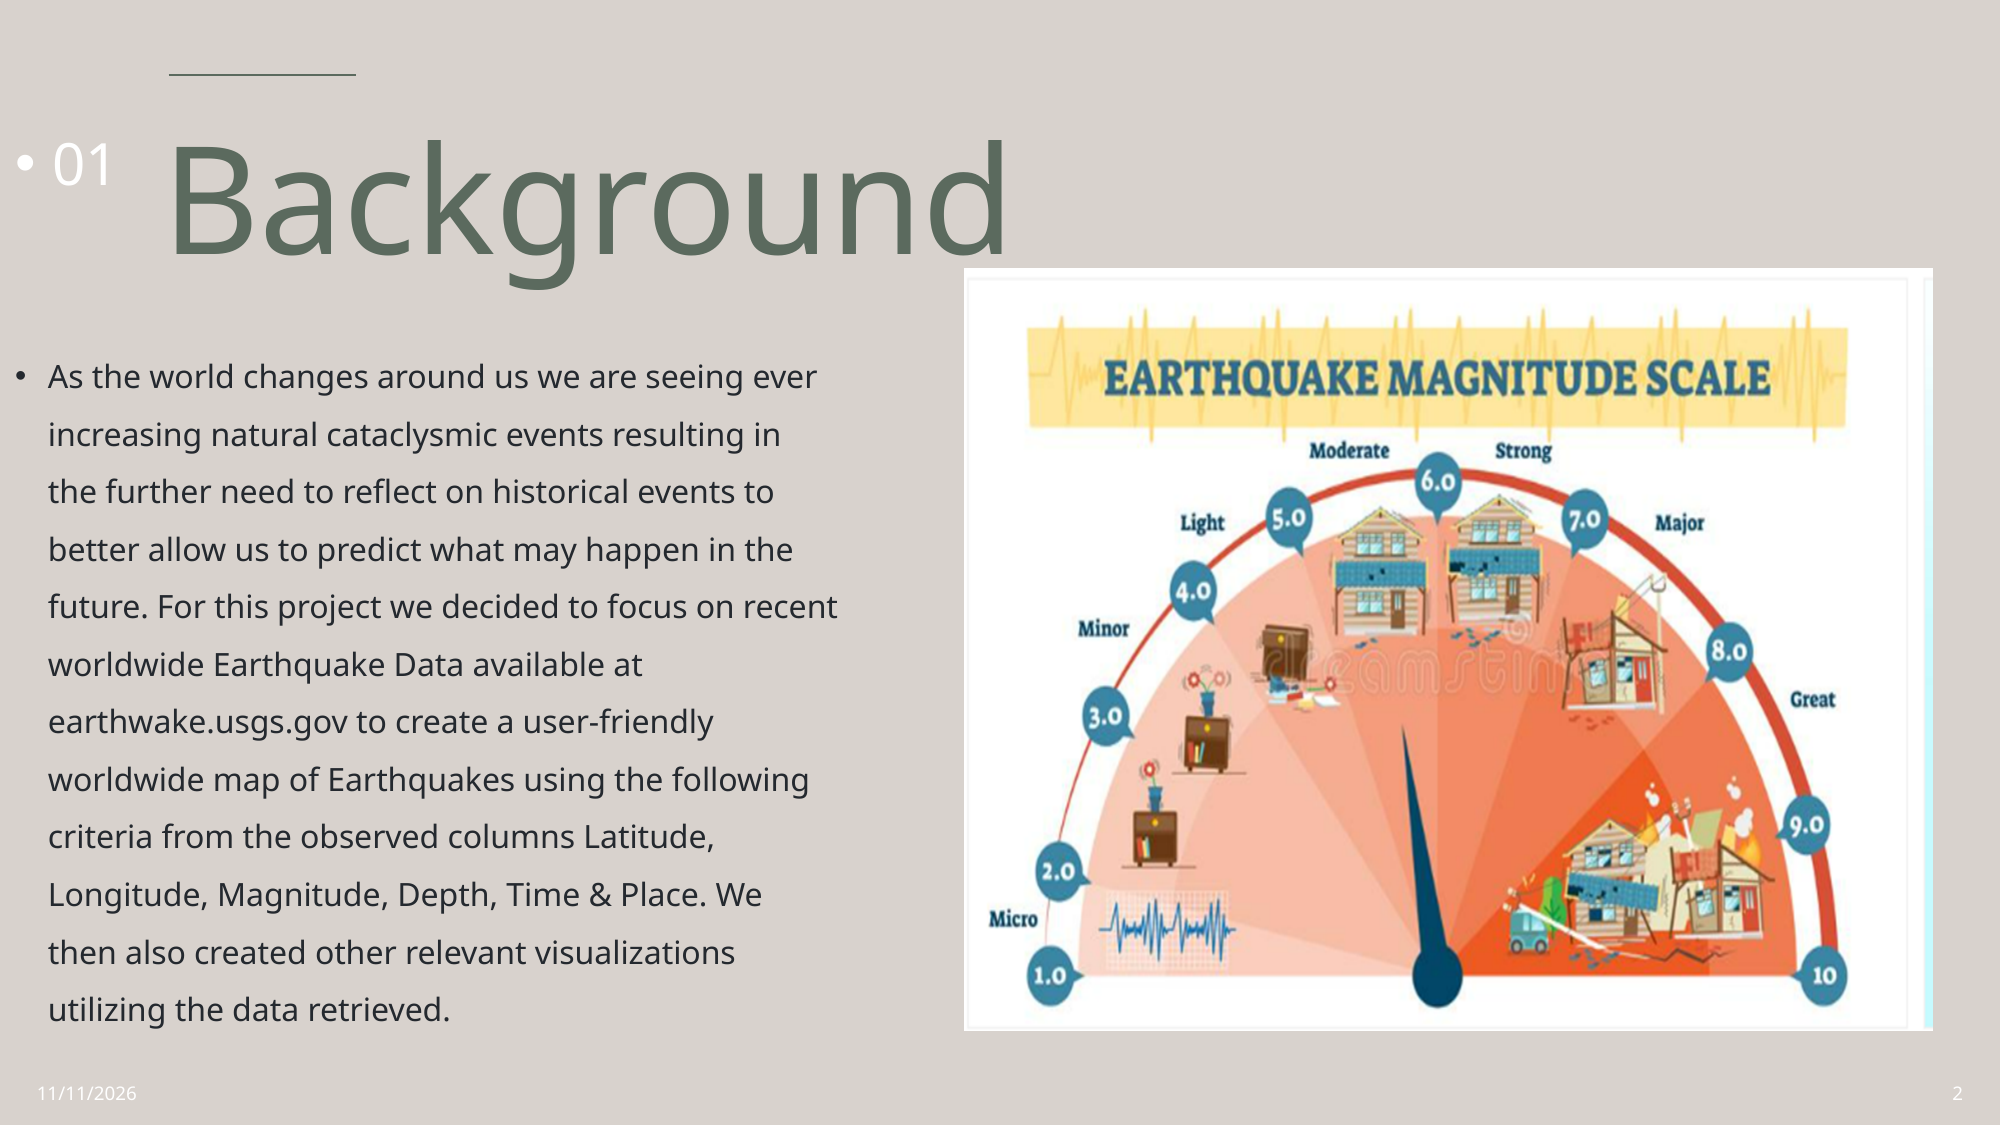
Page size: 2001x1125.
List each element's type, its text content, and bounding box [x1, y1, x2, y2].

picture [964, 268, 1933, 1031]
list 01 [0, 84, 485, 304]
slide_number 2 [1528, 1064, 1979, 1124]
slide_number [21, 1064, 472, 1124]
list As the world changes around us we are seeing ever increasing natural cataclysmic events resulting in the further need to reflect on historical events to better allow us to predict what may happen in the future. For this project we decided to focus on recent worldwide Earthquake Data available at earthwake.usgs.gov to create a user-friendly worldwide map of Earthquakes using the following criteria from the observed columns Latitude, Longitude, Magnitude, Depth, Time & Place. We then also created other relevant visualizations utilizing the data retrieved. [0, 329, 855, 1050]
title Background [147, 94, 1814, 319]
